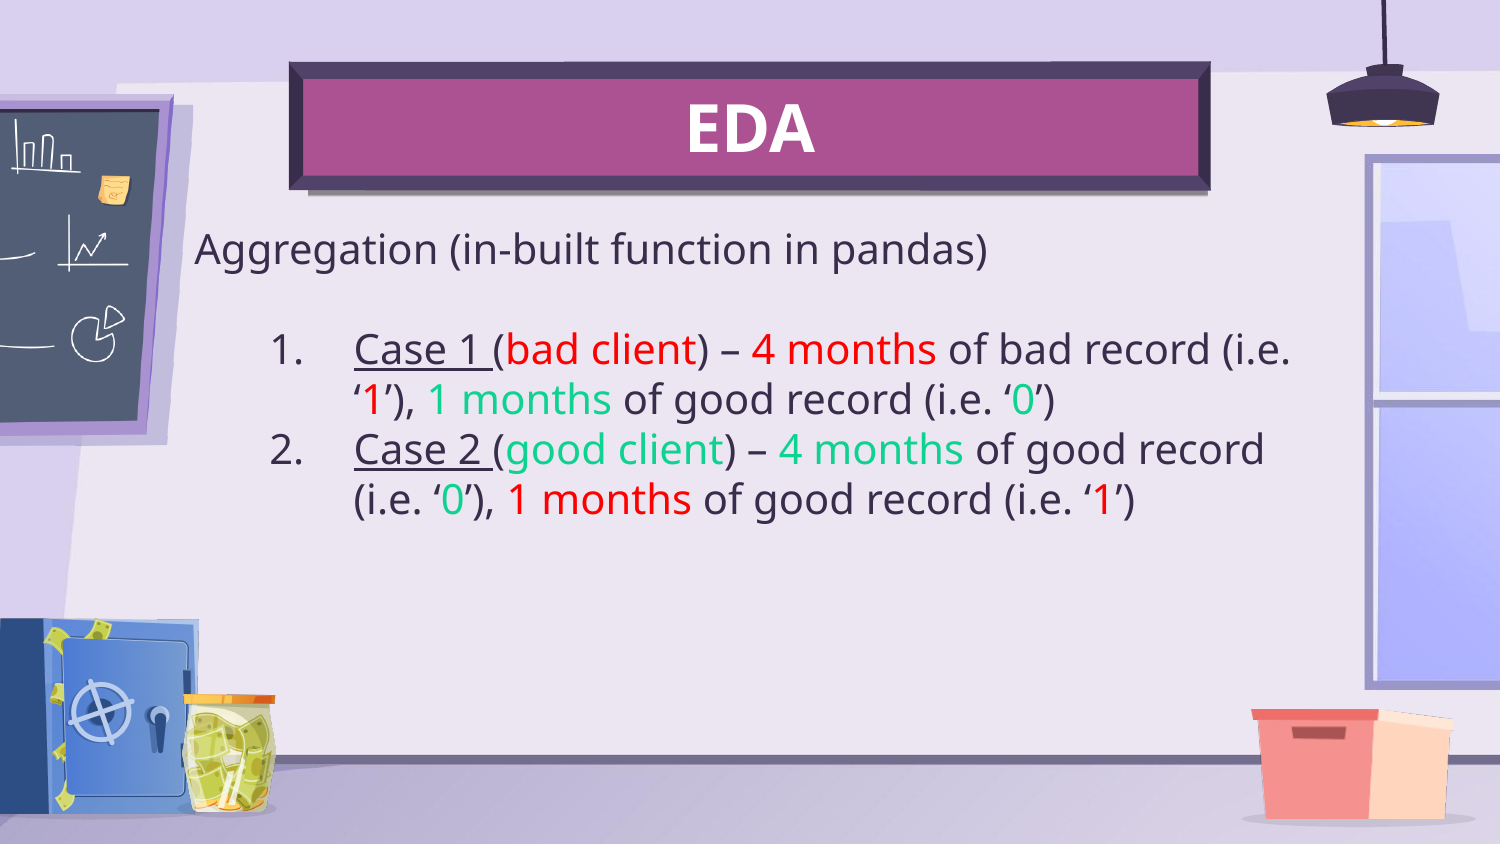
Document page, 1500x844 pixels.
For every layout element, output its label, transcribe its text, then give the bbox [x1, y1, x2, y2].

picture [0, 0, 1500, 844]
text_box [289, 61, 1211, 191]
list Aggregation (in-built function in pandas) Case 1 (bad client) – 4 months of bad record (i.e. ‘1’), 1 months of good record (i.e. ‘0’) Case 2 (good client) – 4 months of good record (i.e. ‘0’), 1 months of good record (i.e. ‘1’) [179, 210, 1347, 615]
title EDA [118, 88, 284, 164]
title EDA [1216, 88, 1382, 164]
